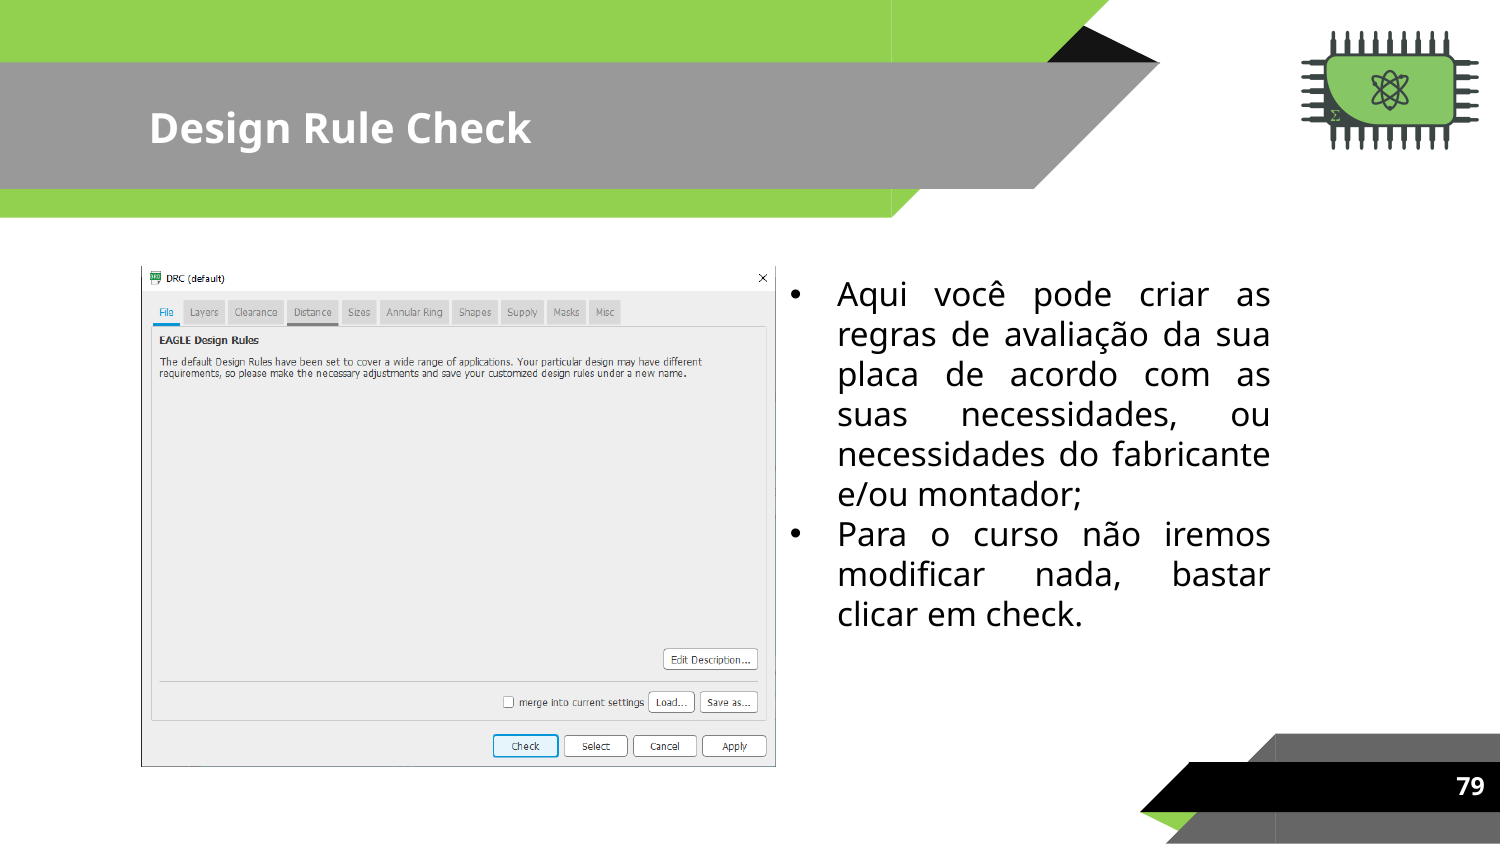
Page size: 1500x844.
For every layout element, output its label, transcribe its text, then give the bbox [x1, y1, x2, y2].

picture [141, 266, 776, 767]
slide_number 79 [1255, 761, 1500, 814]
title Design Rule Check [133, 64, 997, 190]
text_box Aqui você pode criar as regras de avaliação da sua placa de acordo com as suas necessidades, ou necessidades do fabricante e/ou montador; Para o curso não iremos modificar nada, bastar clicar em check. [777, 266, 1287, 641]
picture [1292, 20, 1484, 152]
